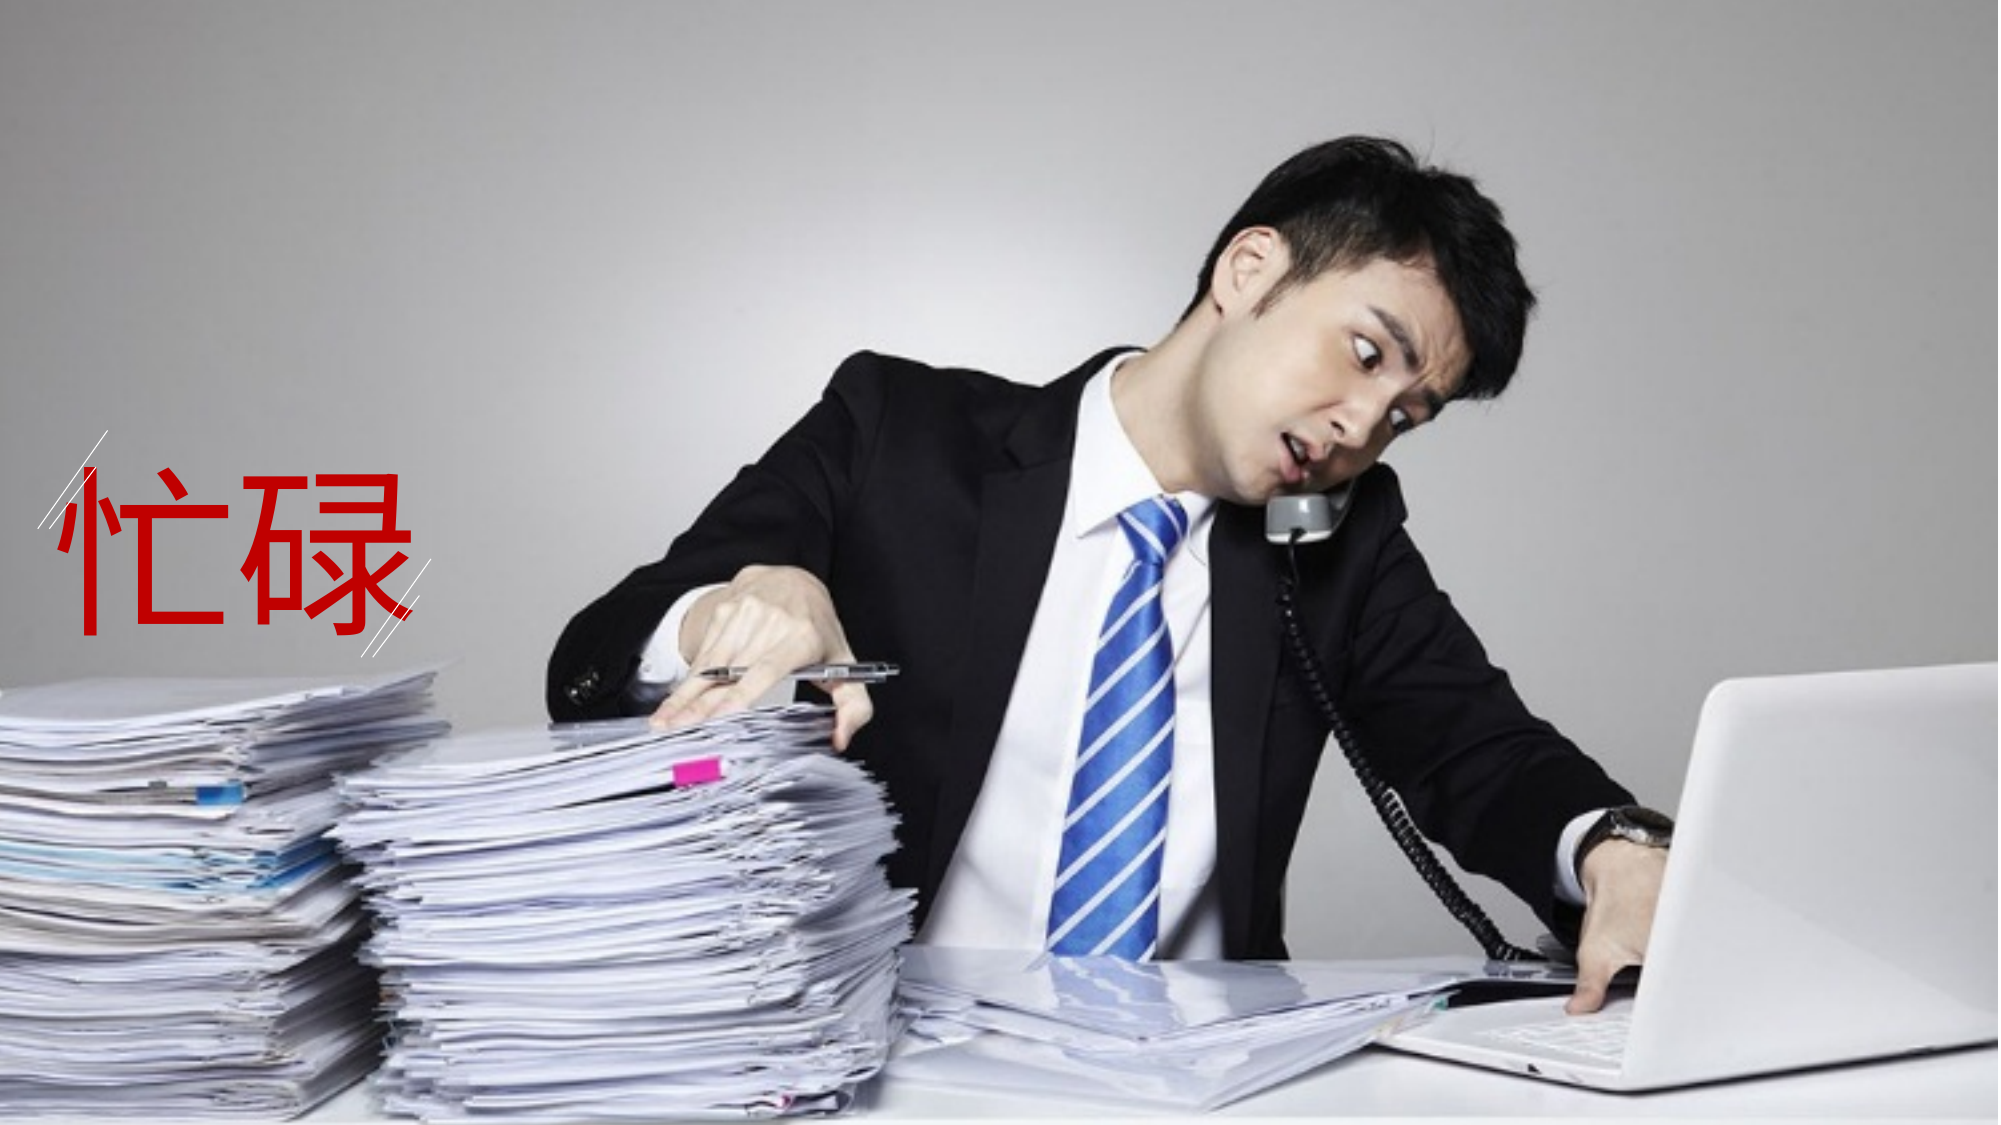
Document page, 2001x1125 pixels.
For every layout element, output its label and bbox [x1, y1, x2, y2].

picture [0, 0, 2000, 1125]
text_box [361, 558, 431, 658]
text_box [37, 430, 108, 529]
